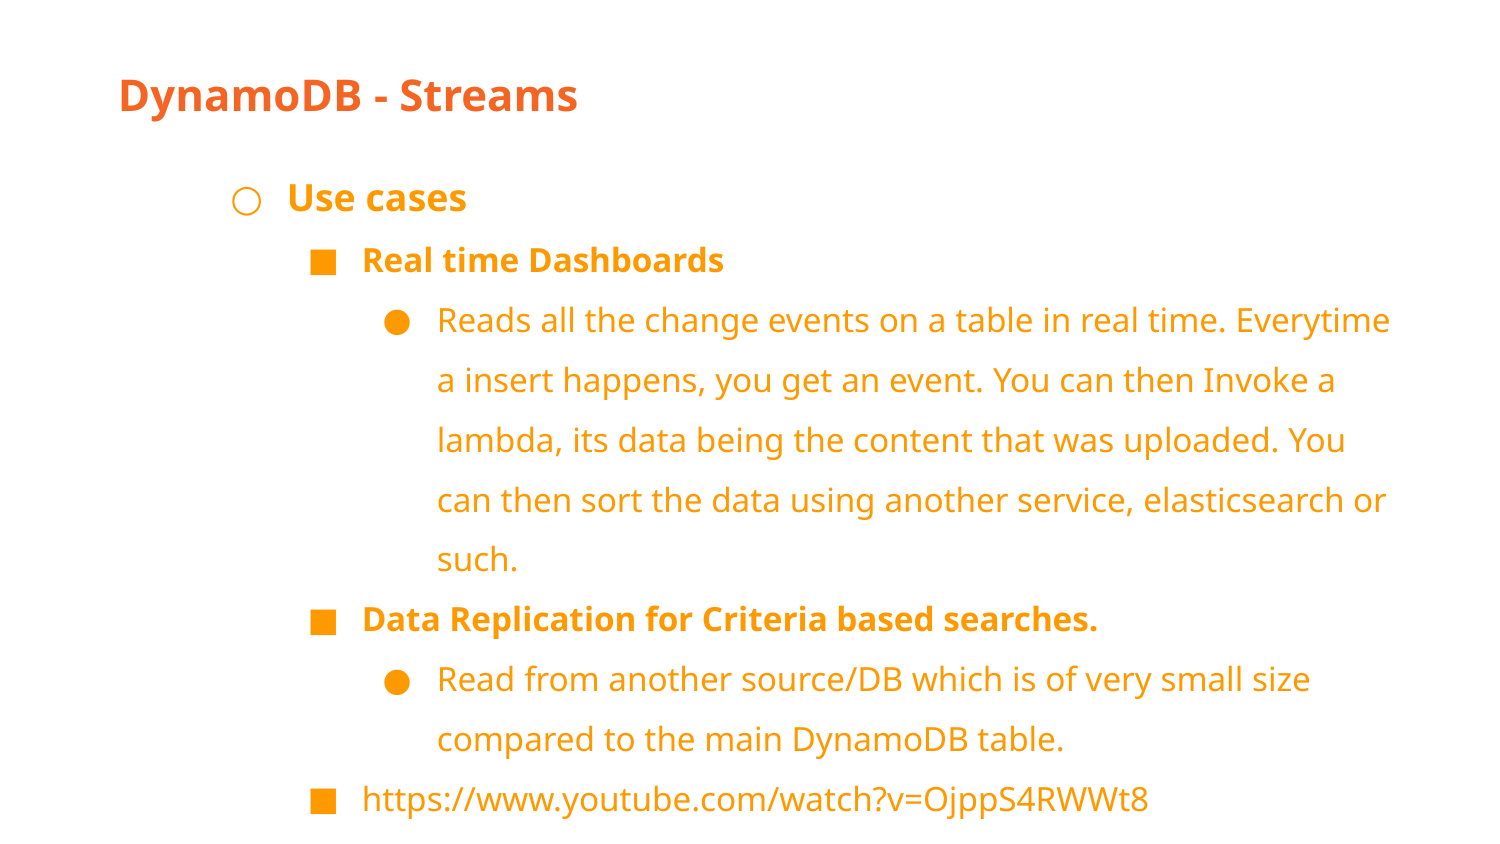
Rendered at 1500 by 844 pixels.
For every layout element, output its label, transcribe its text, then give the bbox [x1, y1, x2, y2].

title DynamoDB - Streams [102, 52, 1327, 179]
title Use cases Real time Dashboards Reads all the change events on a table in real time. Everytime a insert happens, you get an event. You can then Invoke a lambda, its data being the content that was uploaded. You can then sort the data using another service, elasticsearch or such. Data Replication for Criteria based searches. Read from another source/DB which is of very small size compared to the main DynamoDB table. https://www.youtube.com/watch?v=OjppS4RWWt8 [121, 136, 1410, 778]
